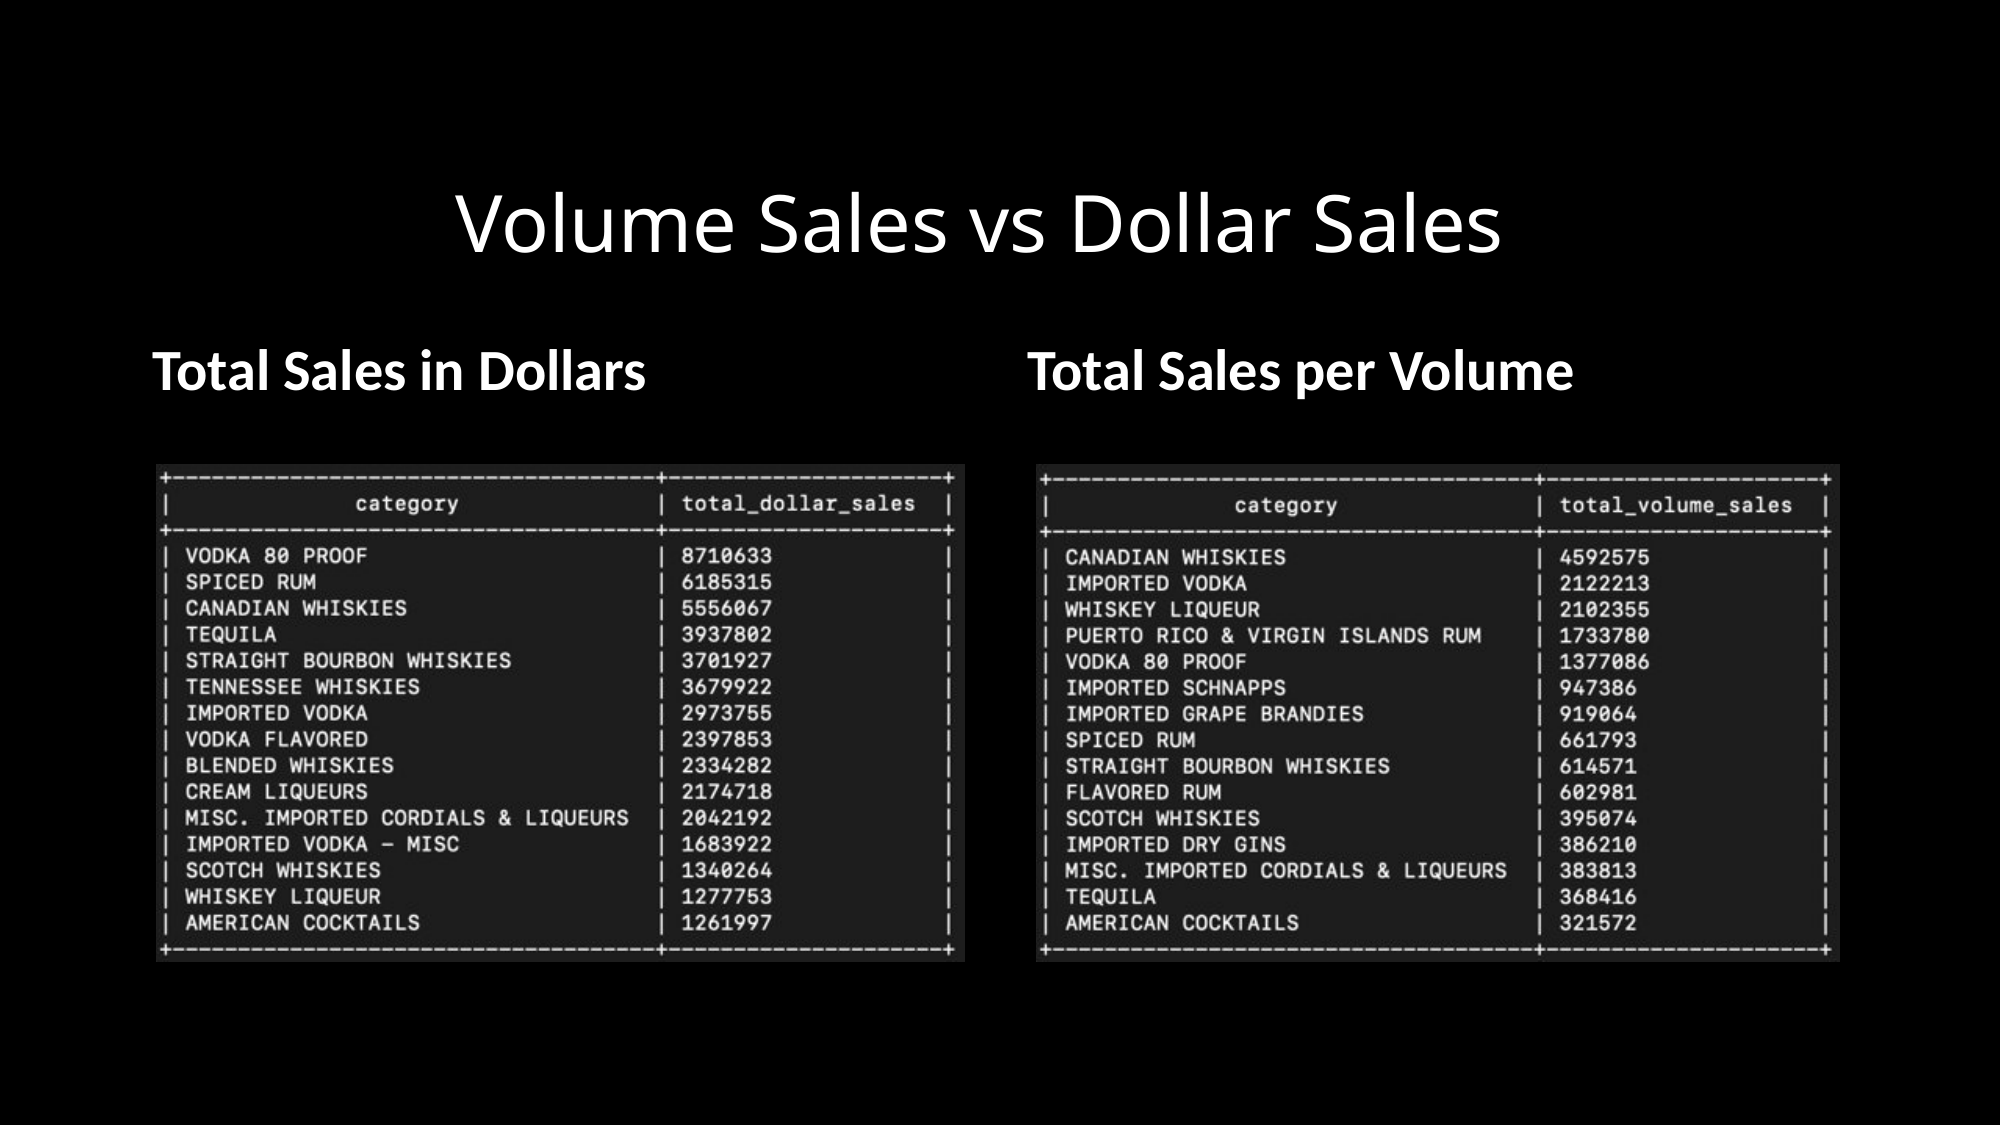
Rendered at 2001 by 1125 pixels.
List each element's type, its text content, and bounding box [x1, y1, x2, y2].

list Total Sales in Dollars [137, 275, 984, 411]
list Total Sales per Volume [1012, 275, 1863, 411]
title Volume Sales vs Dollar Sales [137, 59, 1863, 278]
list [156, 464, 965, 962]
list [1035, 464, 1840, 962]
